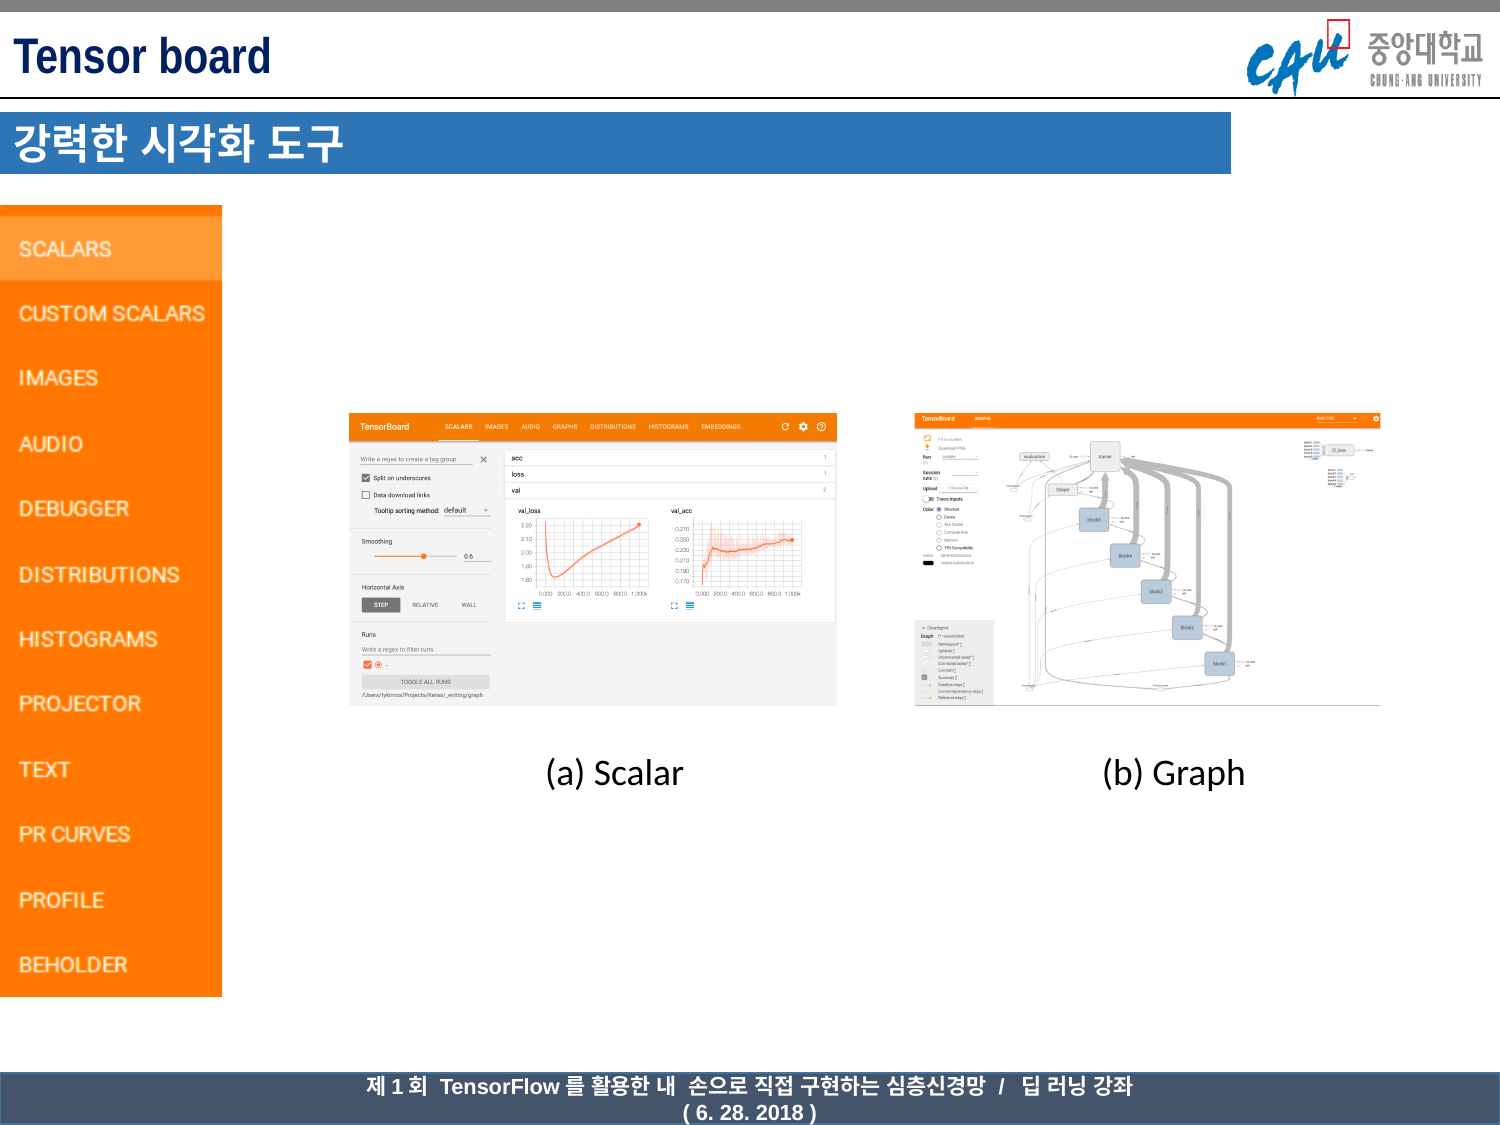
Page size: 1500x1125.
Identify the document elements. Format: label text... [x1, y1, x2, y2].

picture [0, 205, 223, 997]
text_box (b) Graph [1087, 740, 1262, 800]
text_box (a) Scalar [530, 740, 700, 800]
picture [1227, 5, 1500, 110]
picture [914, 413, 1381, 706]
text_box 강력한 시각화 도구 [0, 112, 1231, 174]
picture [349, 413, 837, 706]
text_box Tensor board [0, 4, 1173, 103]
